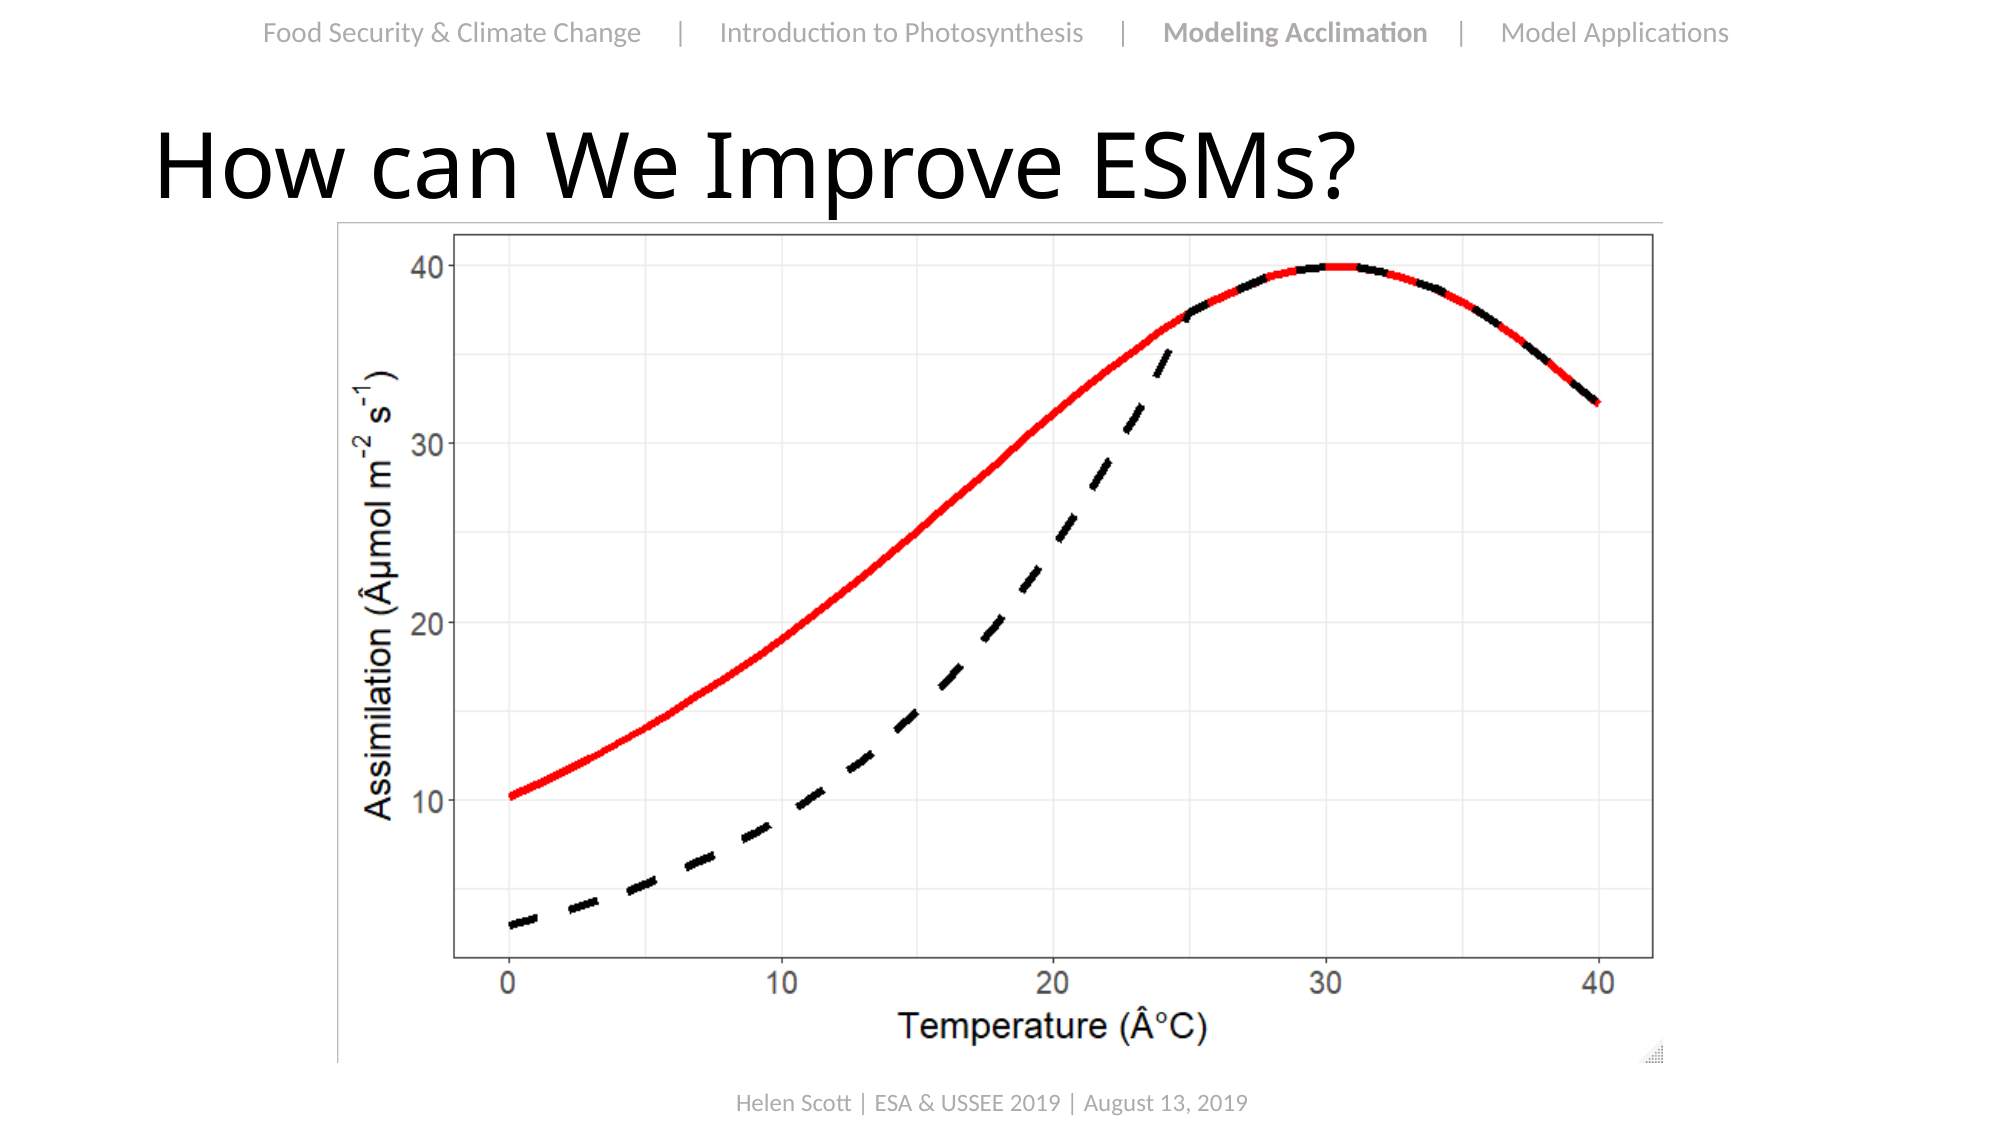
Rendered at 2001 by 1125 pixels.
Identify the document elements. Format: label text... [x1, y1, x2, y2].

title How can We Improve ESMs? [137, 59, 1863, 278]
text_box Food Security & Climate Change | Introduction to Photosynthesis | Modeling Acclimation | Model Applications [248, 6, 1805, 56]
text_box Helen Scott | ESA & USSEE 2019 | August 13, 2019 [721, 1079, 1279, 1125]
picture [337, 222, 1663, 1064]
